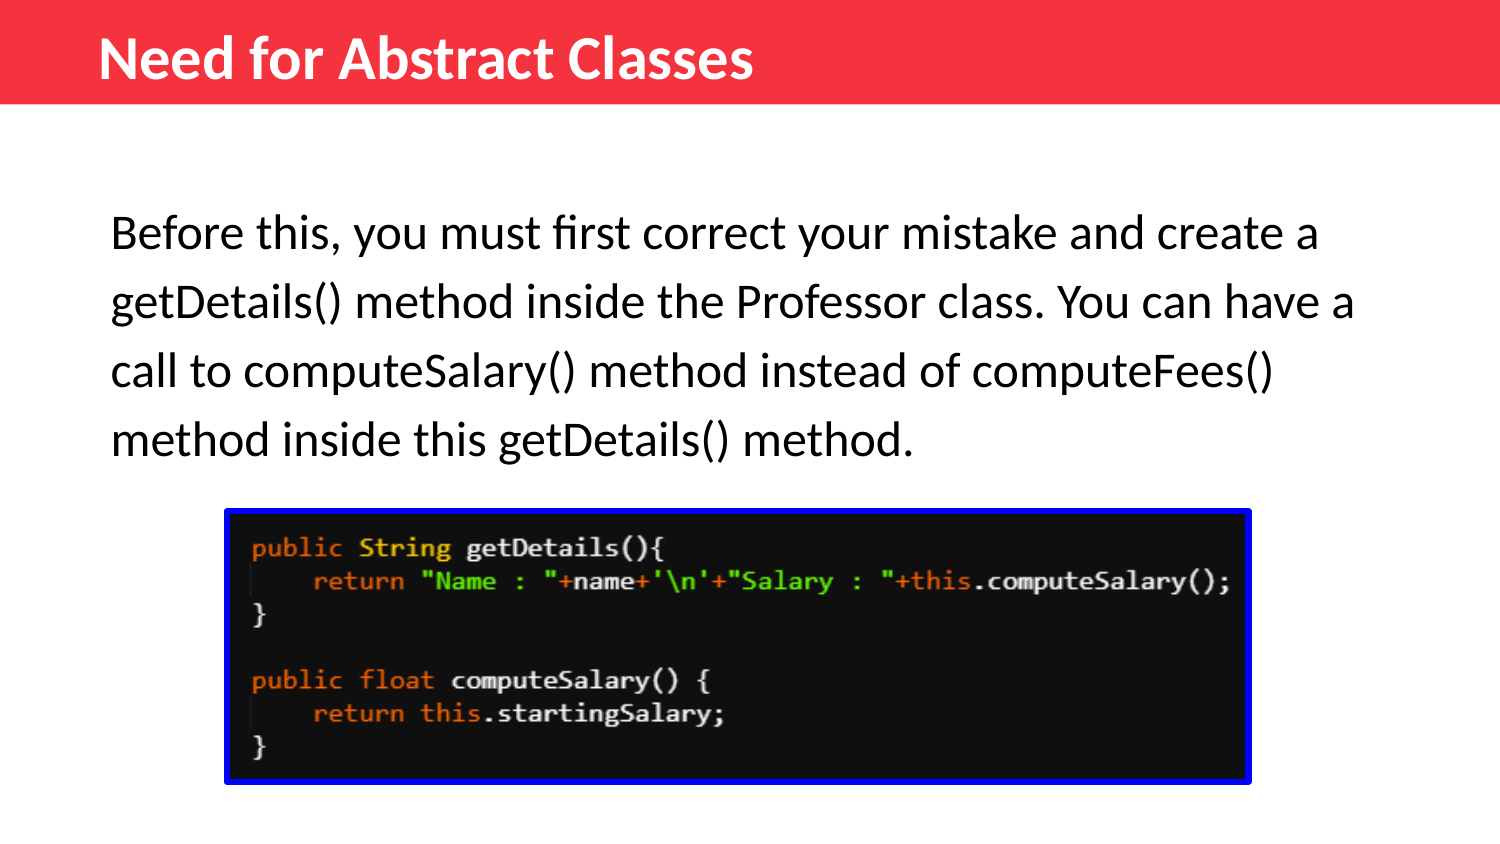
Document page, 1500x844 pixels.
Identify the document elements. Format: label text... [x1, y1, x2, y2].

text_box Before this, you must first correct your mistake and create a getDetails() method inside the Professor class. You can have a call to computeSalary() method instead of computeFees() method inside this getDetails() method. [95, 175, 1411, 596]
picture [229, 514, 1246, 779]
text_box [0, 0, 1500, 105]
text_box Need for Abstract Classes [83, 2, 1332, 138]
